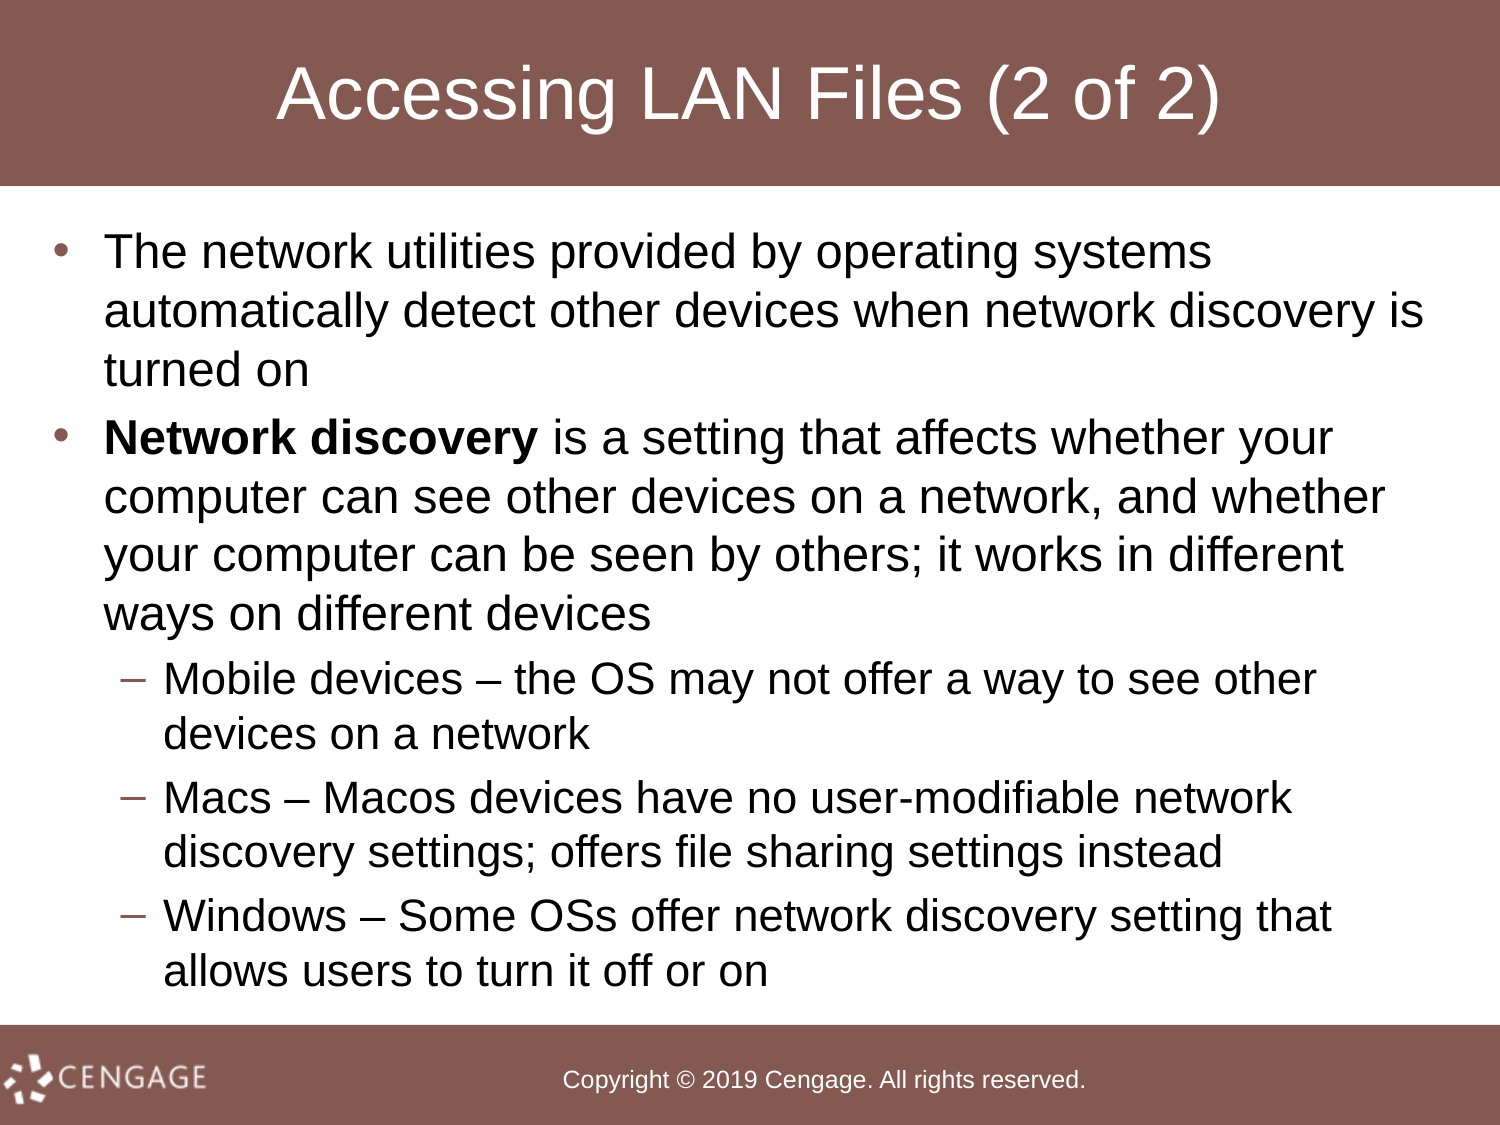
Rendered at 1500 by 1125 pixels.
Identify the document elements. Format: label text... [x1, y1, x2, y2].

list The network utilities provided by operating systems automatically detect other devices when network discovery is turned on Network discovery is a setting that affects whether your computer can see other devices on a network, and whether your computer can be seen by others; it works in different ways on different devices Mobile devices – the OS may not offer a way to see other devices on a network Macs – Macos devices have no user-modifiable network discovery settings; offers file sharing settings instead Windows – Some OSs offer network discovery setting that allows users to turn it off or on [37, 212, 1475, 1005]
title Accessing LAN Files (2 of 2) [75, 4, 1425, 175]
picture [0, 1051, 211, 1106]
